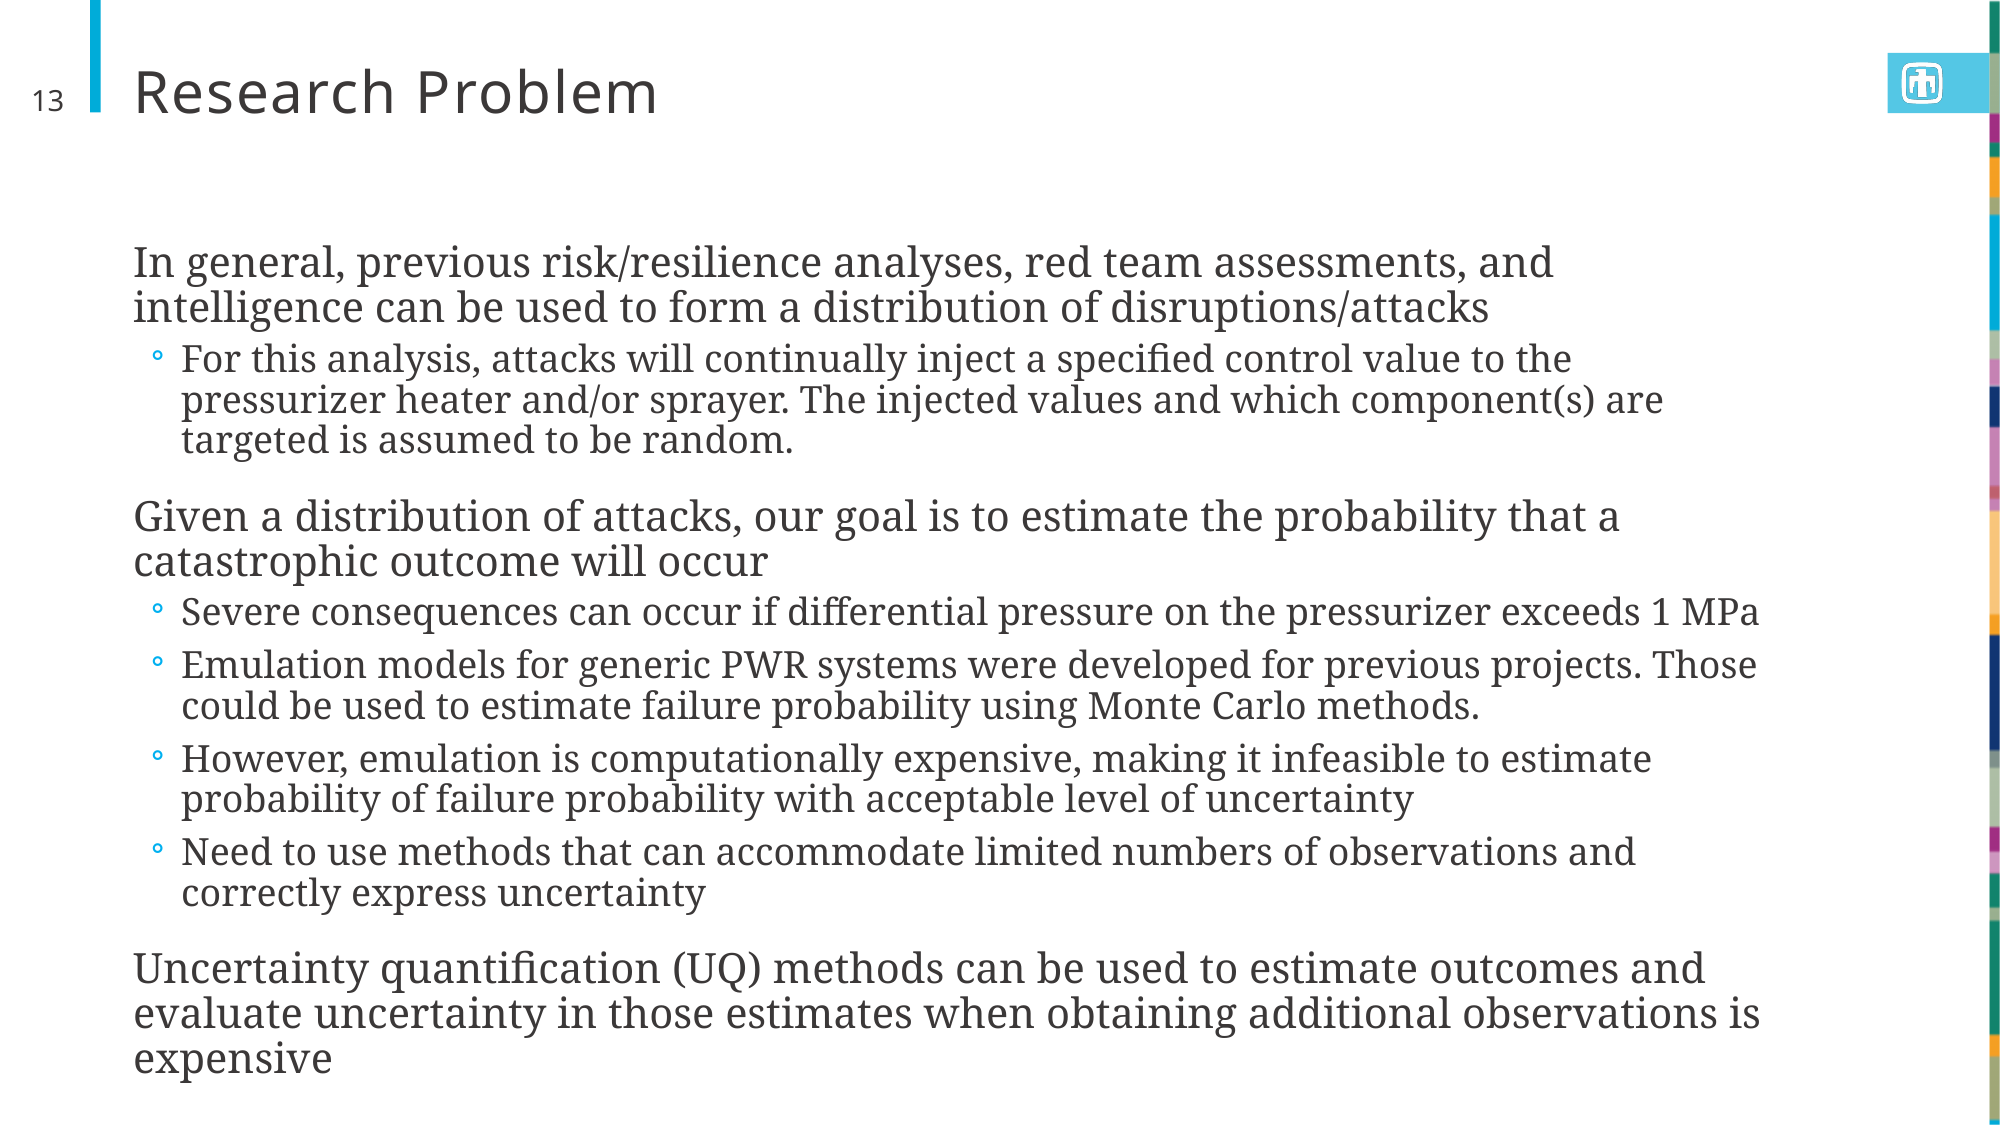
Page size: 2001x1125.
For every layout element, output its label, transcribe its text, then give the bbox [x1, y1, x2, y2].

title Research Problem [118, 58, 1769, 153]
list In general, previous risk/resilience analyses, red team assessments, and intelligence can be used to form a distribution of disruptions/attacks For this analysis, attacks will continually inject a specified control value to the pressurizer heater and/or sprayer. The injected values and which component(s) are targeted is assumed to be random. Given a distribution of attacks, our goal is to estimate the probability that a catastrophic outcome will occur Severe consequences can occur if differential pressure on the pressurizer exceeds 1 MPa Emulation models for generic PWR systems were developed for previous projects. Those could be used to estimate failure probability using Monte Carlo methods. However, emulation is computationally expensive, making it infeasible to estimate probability of failure probability with acceptable level of uncertainty Need to use methods that can accommodate limited numbers of observations and correctly express uncertainty Uncertainty quantification (UQ) methods can be used to estimate outcomes and evaluate uncertainty in those estimates when obtaining additional observations is expensive [118, 234, 1769, 1035]
picture [1901, 62, 1944, 104]
slide_number 13 [10, 71, 80, 132]
picture [1990, 330, 1999, 1120]
picture [1990, 1, 1999, 215]
